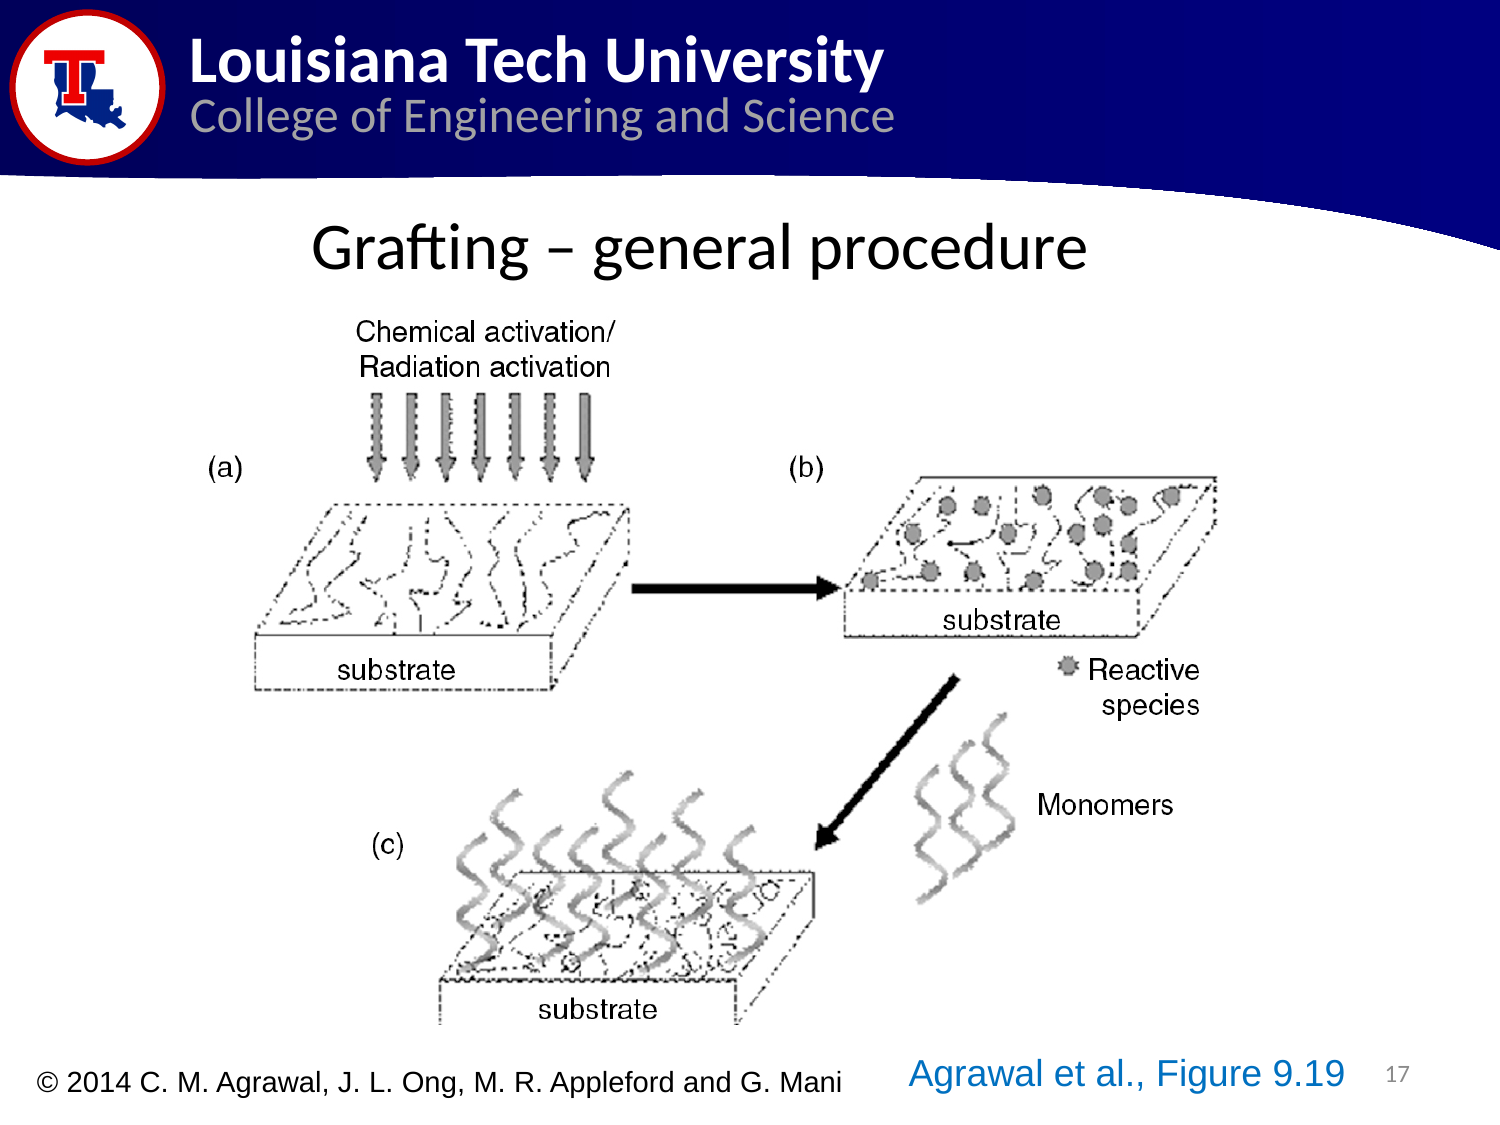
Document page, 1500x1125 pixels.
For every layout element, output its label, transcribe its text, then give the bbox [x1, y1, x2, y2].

title Grafting – general procedure [137, 259, 1264, 299]
slide_number 17 [1074, 1042, 1425, 1103]
text_box Agrawal et al., Figure 9.19 [893, 1041, 1361, 1102]
text_box © 2014 C. M. Agrawal, J. L. Ong, M. R. Appleford and G. Mani [22, 1056, 867, 1106]
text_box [0, 0, 1500, 251]
picture [207, 316, 1218, 1026]
